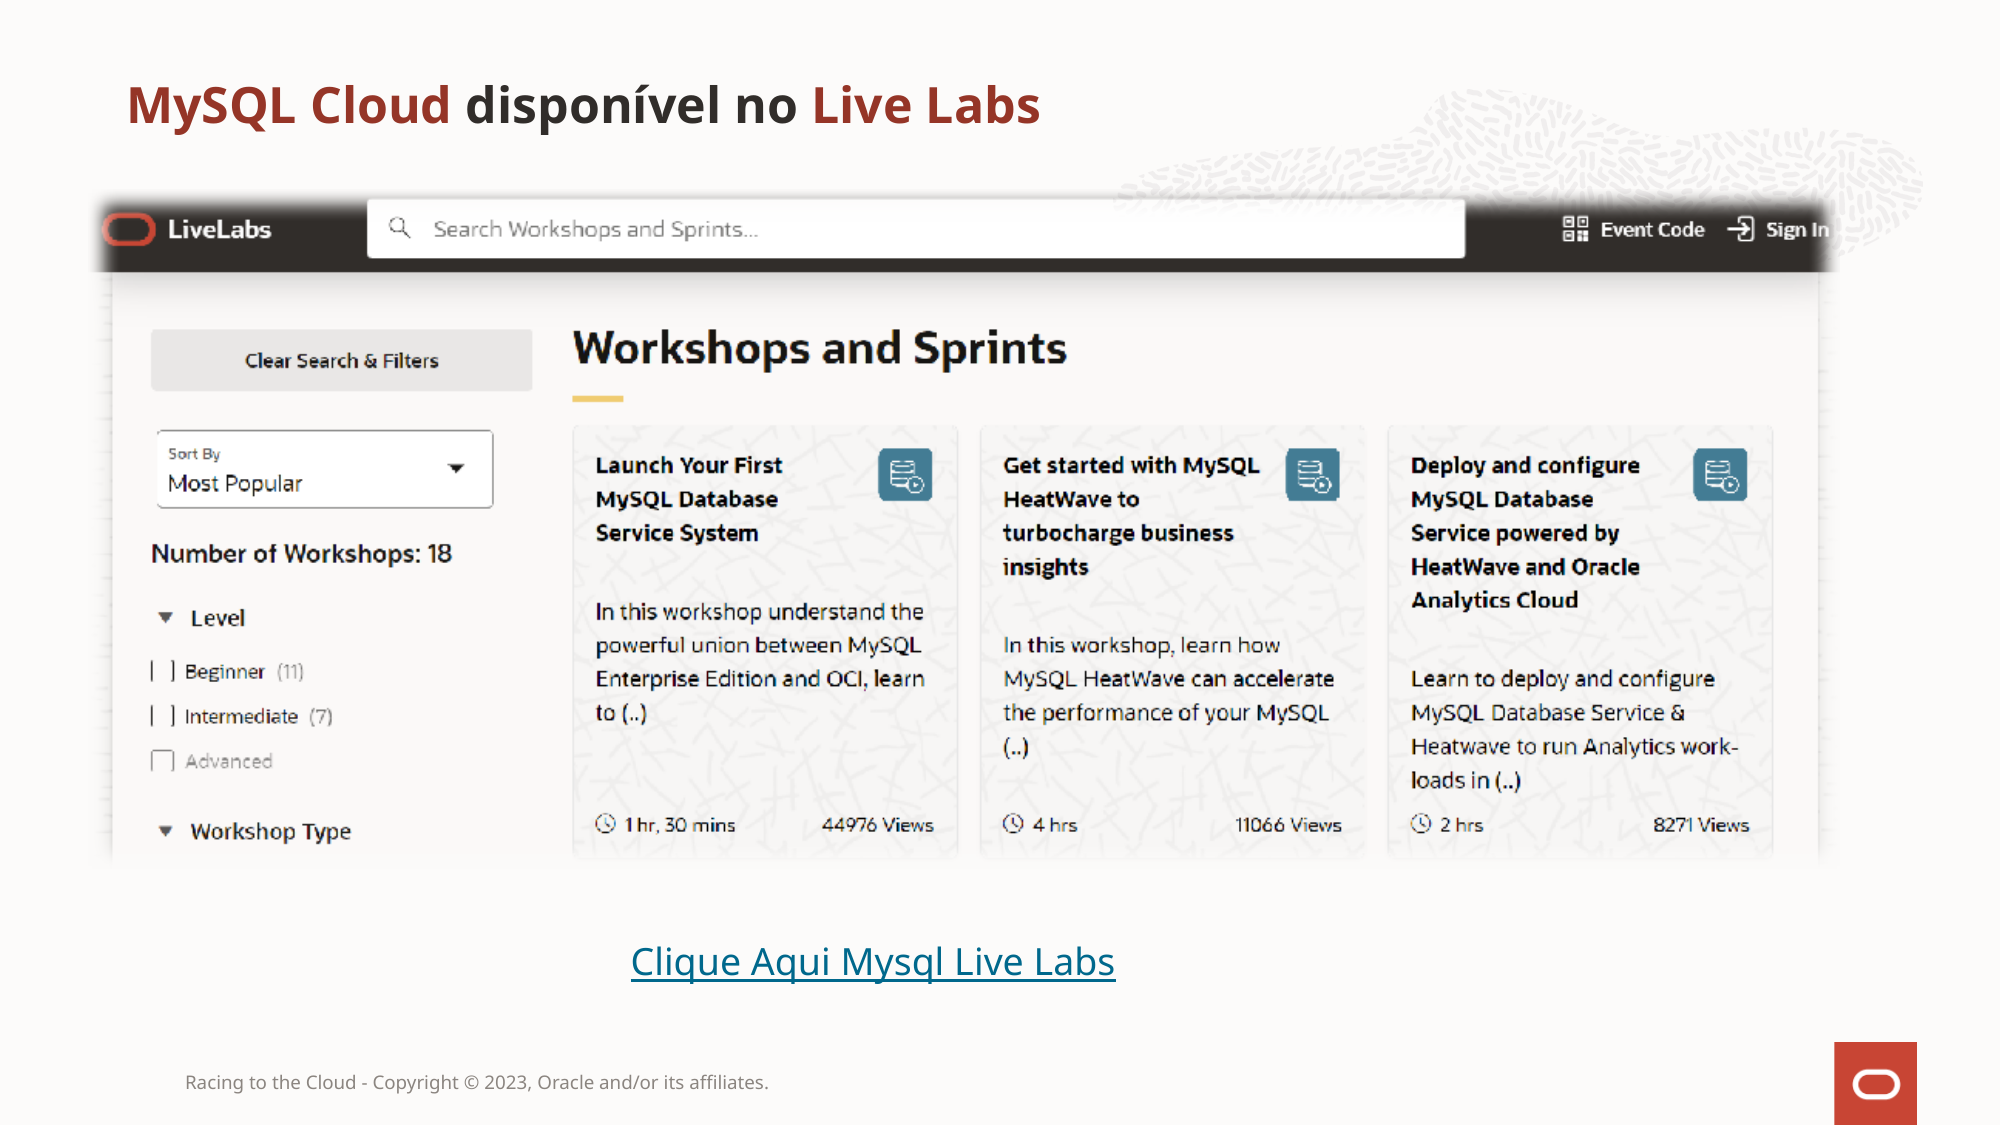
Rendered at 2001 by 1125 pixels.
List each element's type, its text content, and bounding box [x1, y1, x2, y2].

picture [88, 44, 1934, 869]
text_box Clique Aqui Mysql Live Labs [615, 930, 1131, 997]
title MySQL Cloud disponível no Live Labs [126, 0, 1877, 135]
footer Racing to the Cloud - Copyright © 2023, Oracle and/or its affiliates. [185, 1053, 1128, 1114]
